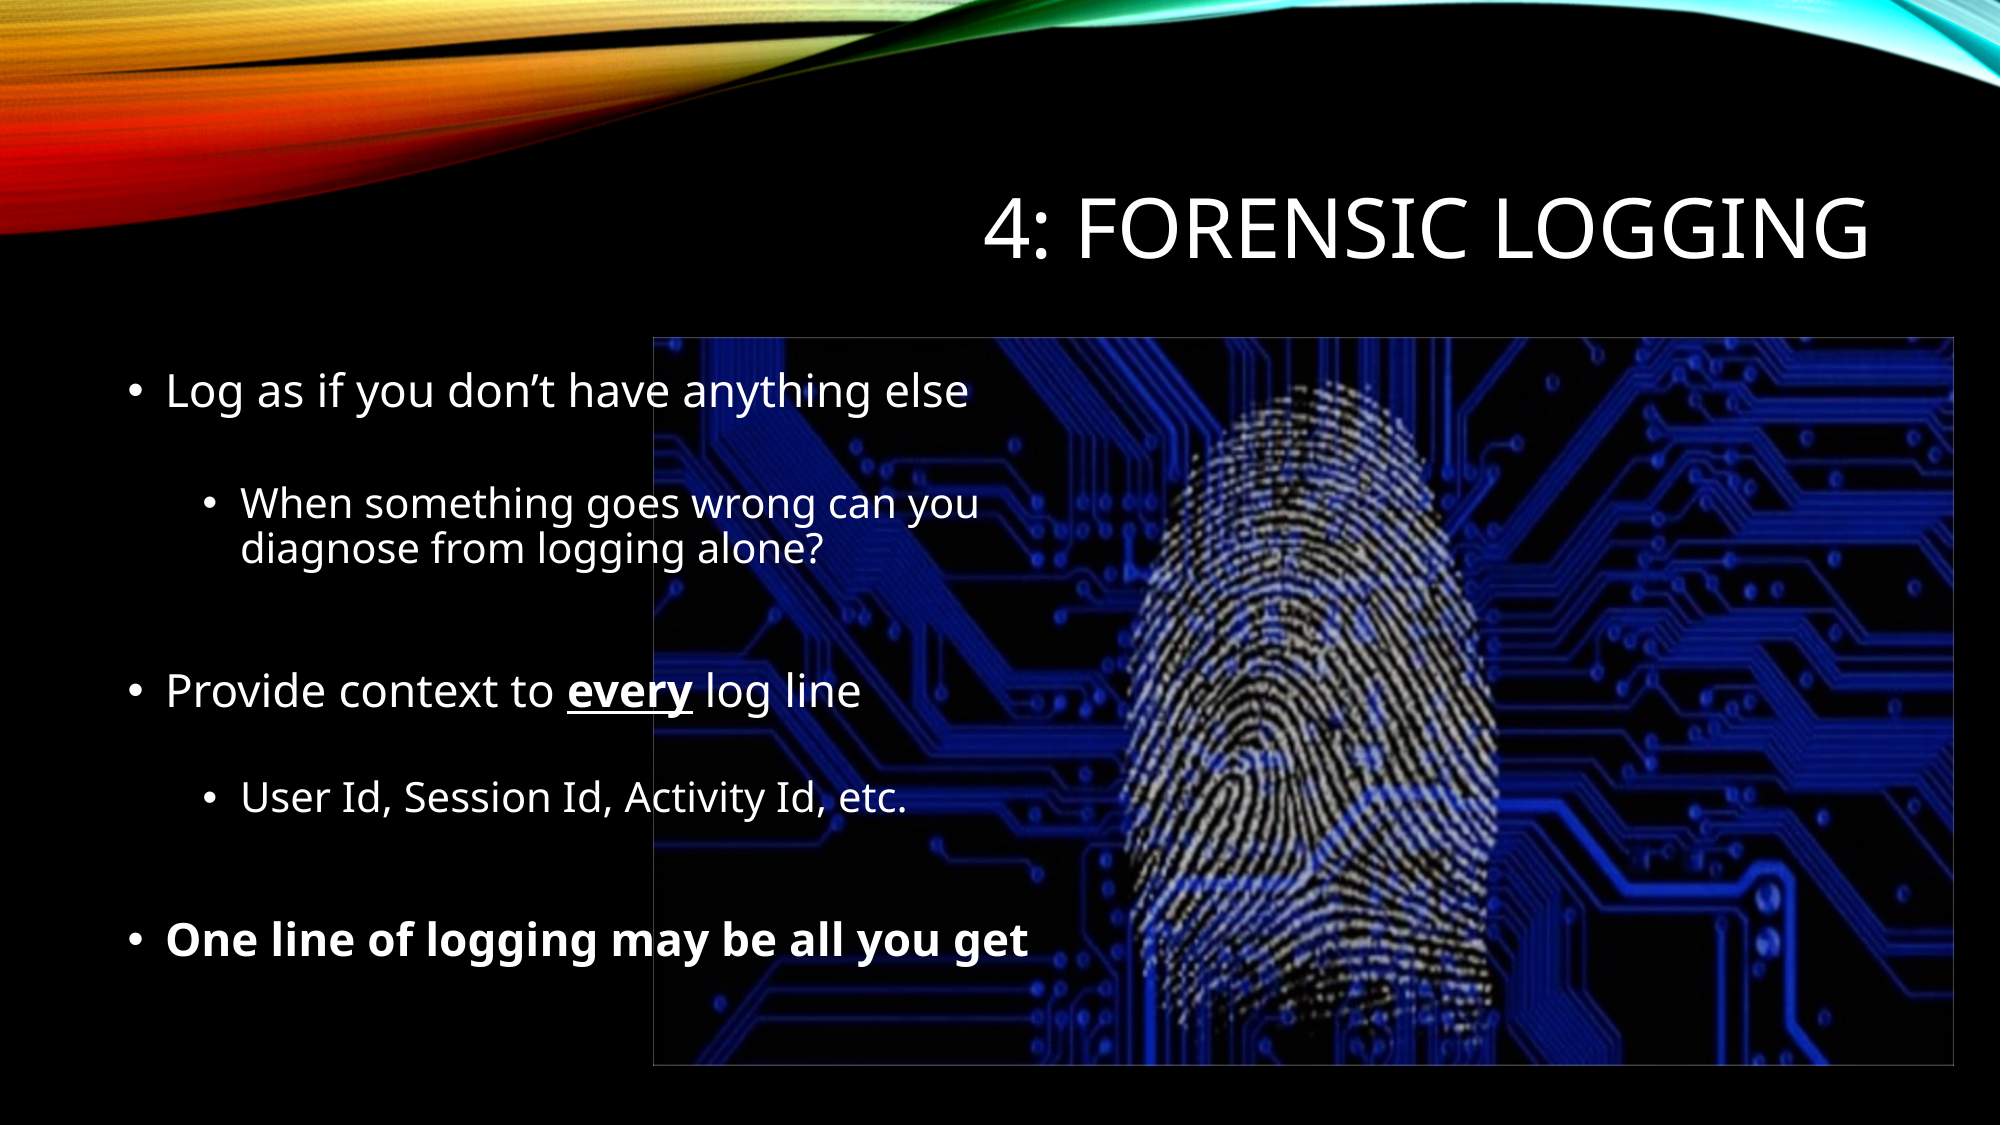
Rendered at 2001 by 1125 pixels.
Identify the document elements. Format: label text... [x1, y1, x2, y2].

title 4: Forensic Logging [474, 125, 1888, 338]
list Log as if you don’t have anything else When something goes wrong can you diagnose from logging alone? Provide context to every log line User Id, Session Id, Activity Id, etc. One line of logging may be all you get [112, 360, 653, 1021]
picture [0, 0, 2000, 237]
picture [653, 337, 1954, 1066]
